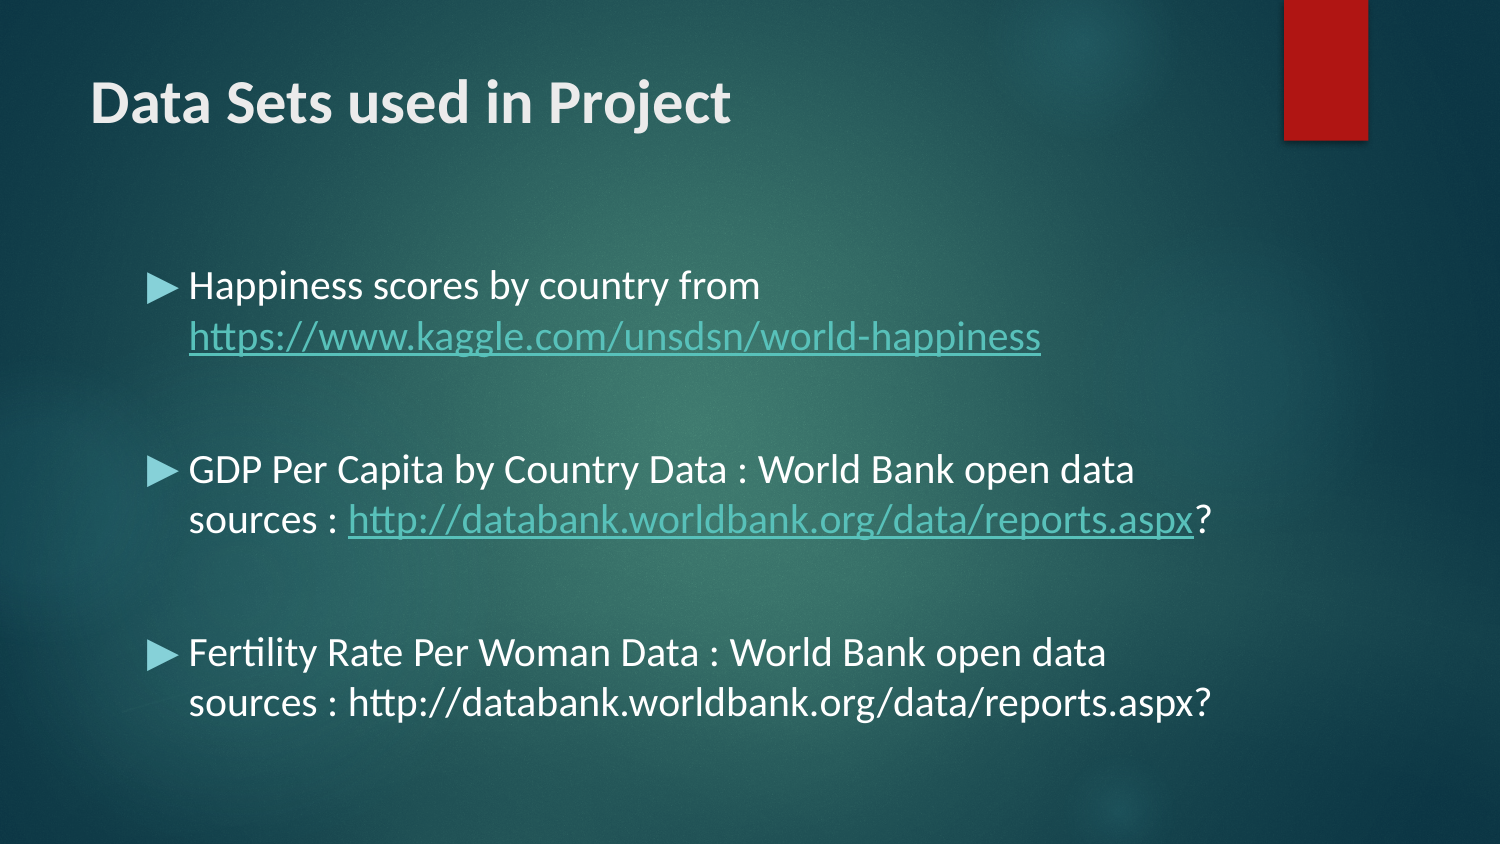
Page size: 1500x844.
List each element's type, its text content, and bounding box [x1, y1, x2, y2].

list Happiness scores by country from https://www.kaggle.com/unsdsn/world-happiness GDP Per Capita by Country Data : World Bank open data sources : http://databank.worldbank.org/data/reports.aspx? Fertility Rate Per Woman Data : World Bank open data sources : http://databank.worldbank.org/data/reports.aspx? [135, 252, 1237, 769]
picture [0, 0, 1500, 844]
title Data Sets used in Project [79, 55, 1237, 177]
